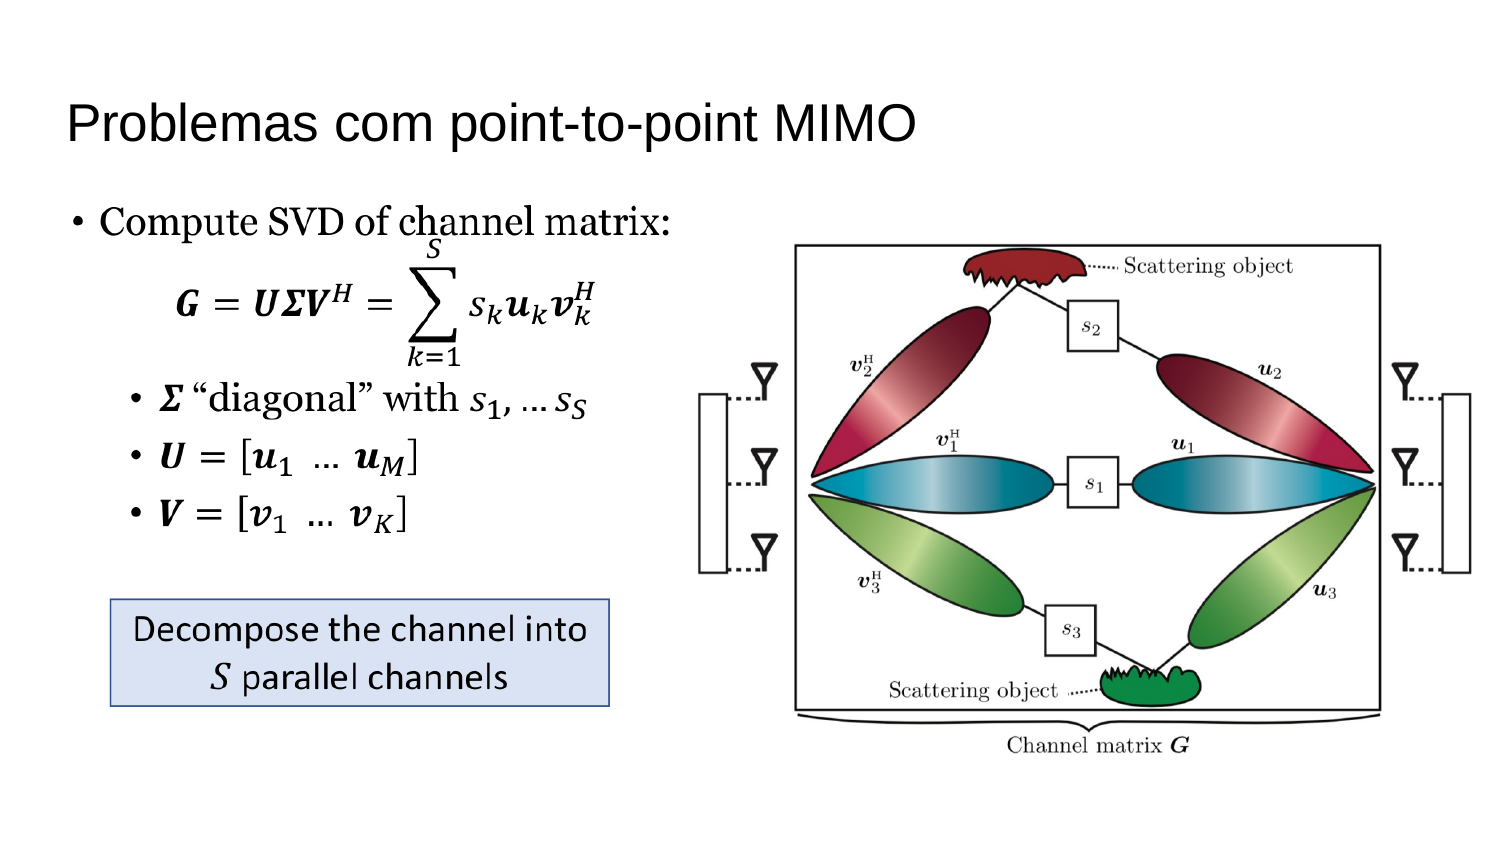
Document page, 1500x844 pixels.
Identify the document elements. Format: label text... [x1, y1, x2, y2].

picture [694, 238, 1476, 758]
title Problemas com point-to-point MIMO [51, 72, 1449, 167]
picture [50, 200, 671, 748]
